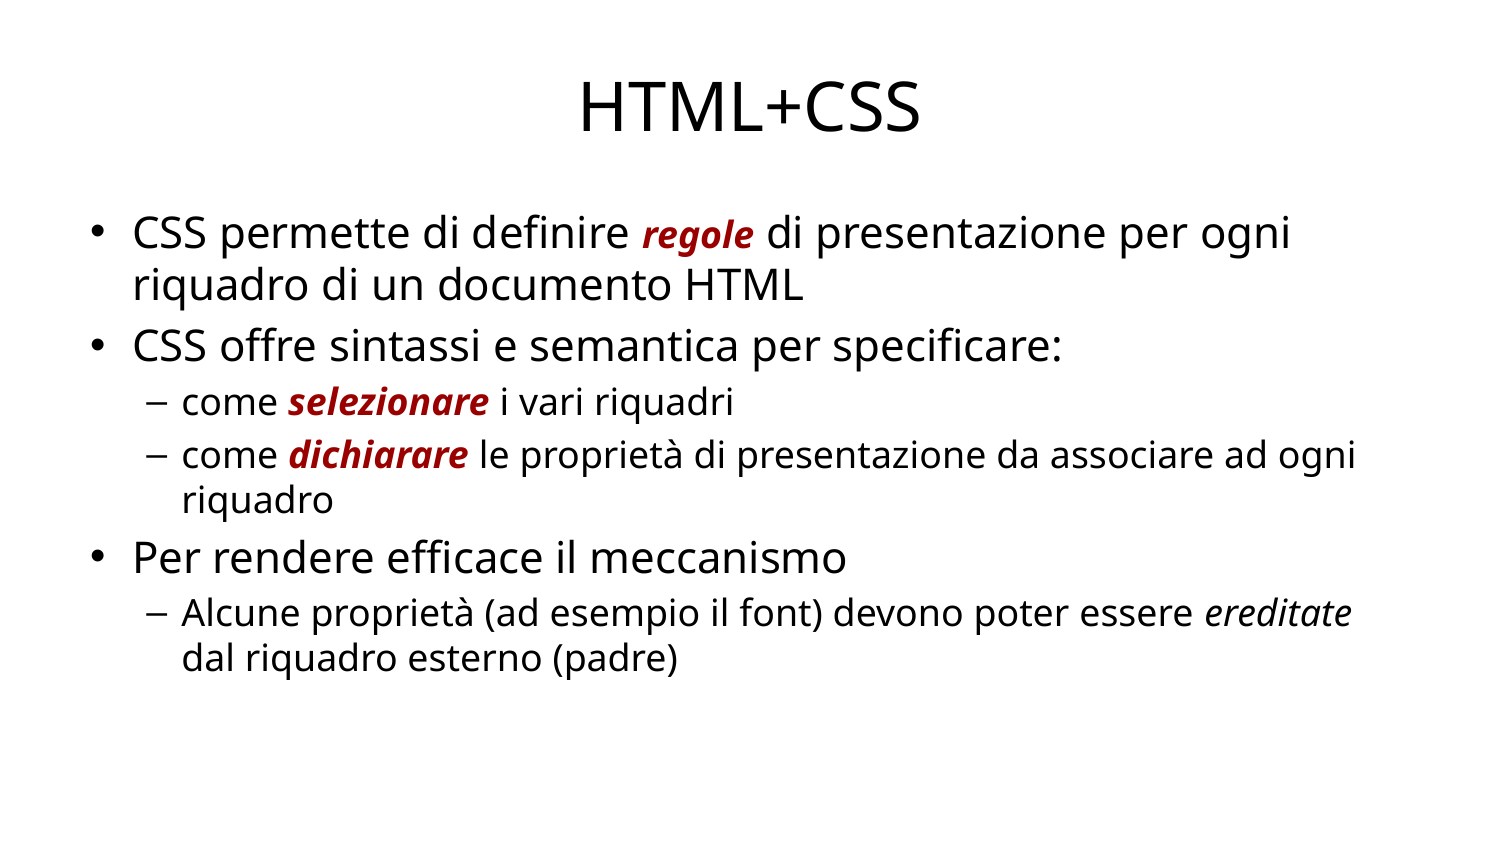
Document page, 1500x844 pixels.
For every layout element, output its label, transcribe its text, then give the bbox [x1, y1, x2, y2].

title HTML+CSS [75, 33, 1425, 175]
list CSS permette di definire regole di presentazione per ogni riquadro di un documento HTML CSS offre sintassi e semantica per specificare: come selezionare i vari riquadri come dichiarare le proprietà di presentazione da associare ad ogni riquadro Per rendere efficace il meccanismo Alcune proprietà (ad esempio il font) devono poter essere ereditate dal riquadro esterno (padre) [75, 196, 1425, 754]
